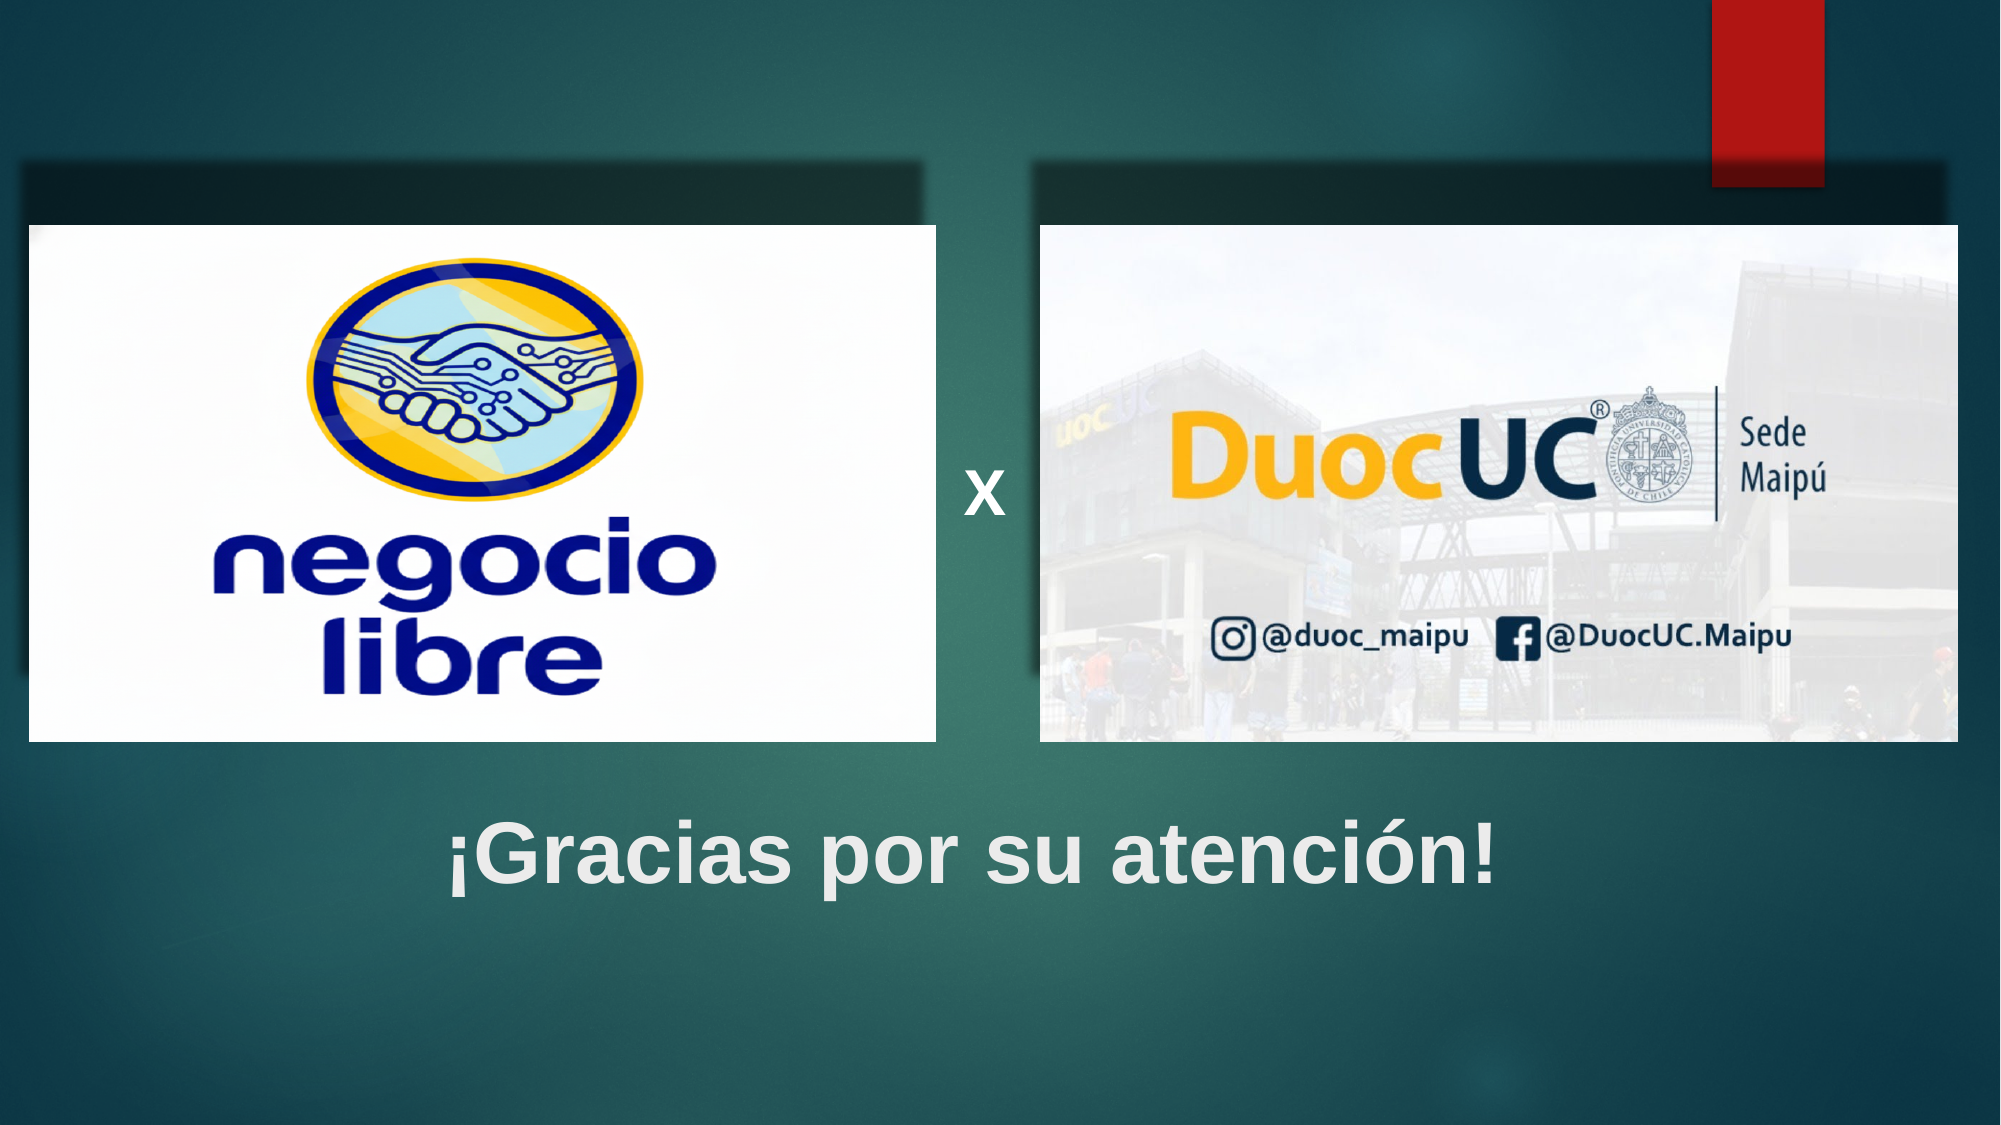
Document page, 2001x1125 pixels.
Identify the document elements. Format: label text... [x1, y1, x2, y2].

picture [0, 0, 2001, 1125]
title ¡Gracias por su atención! [429, 788, 1973, 1018]
text_box X [949, 438, 1035, 572]
